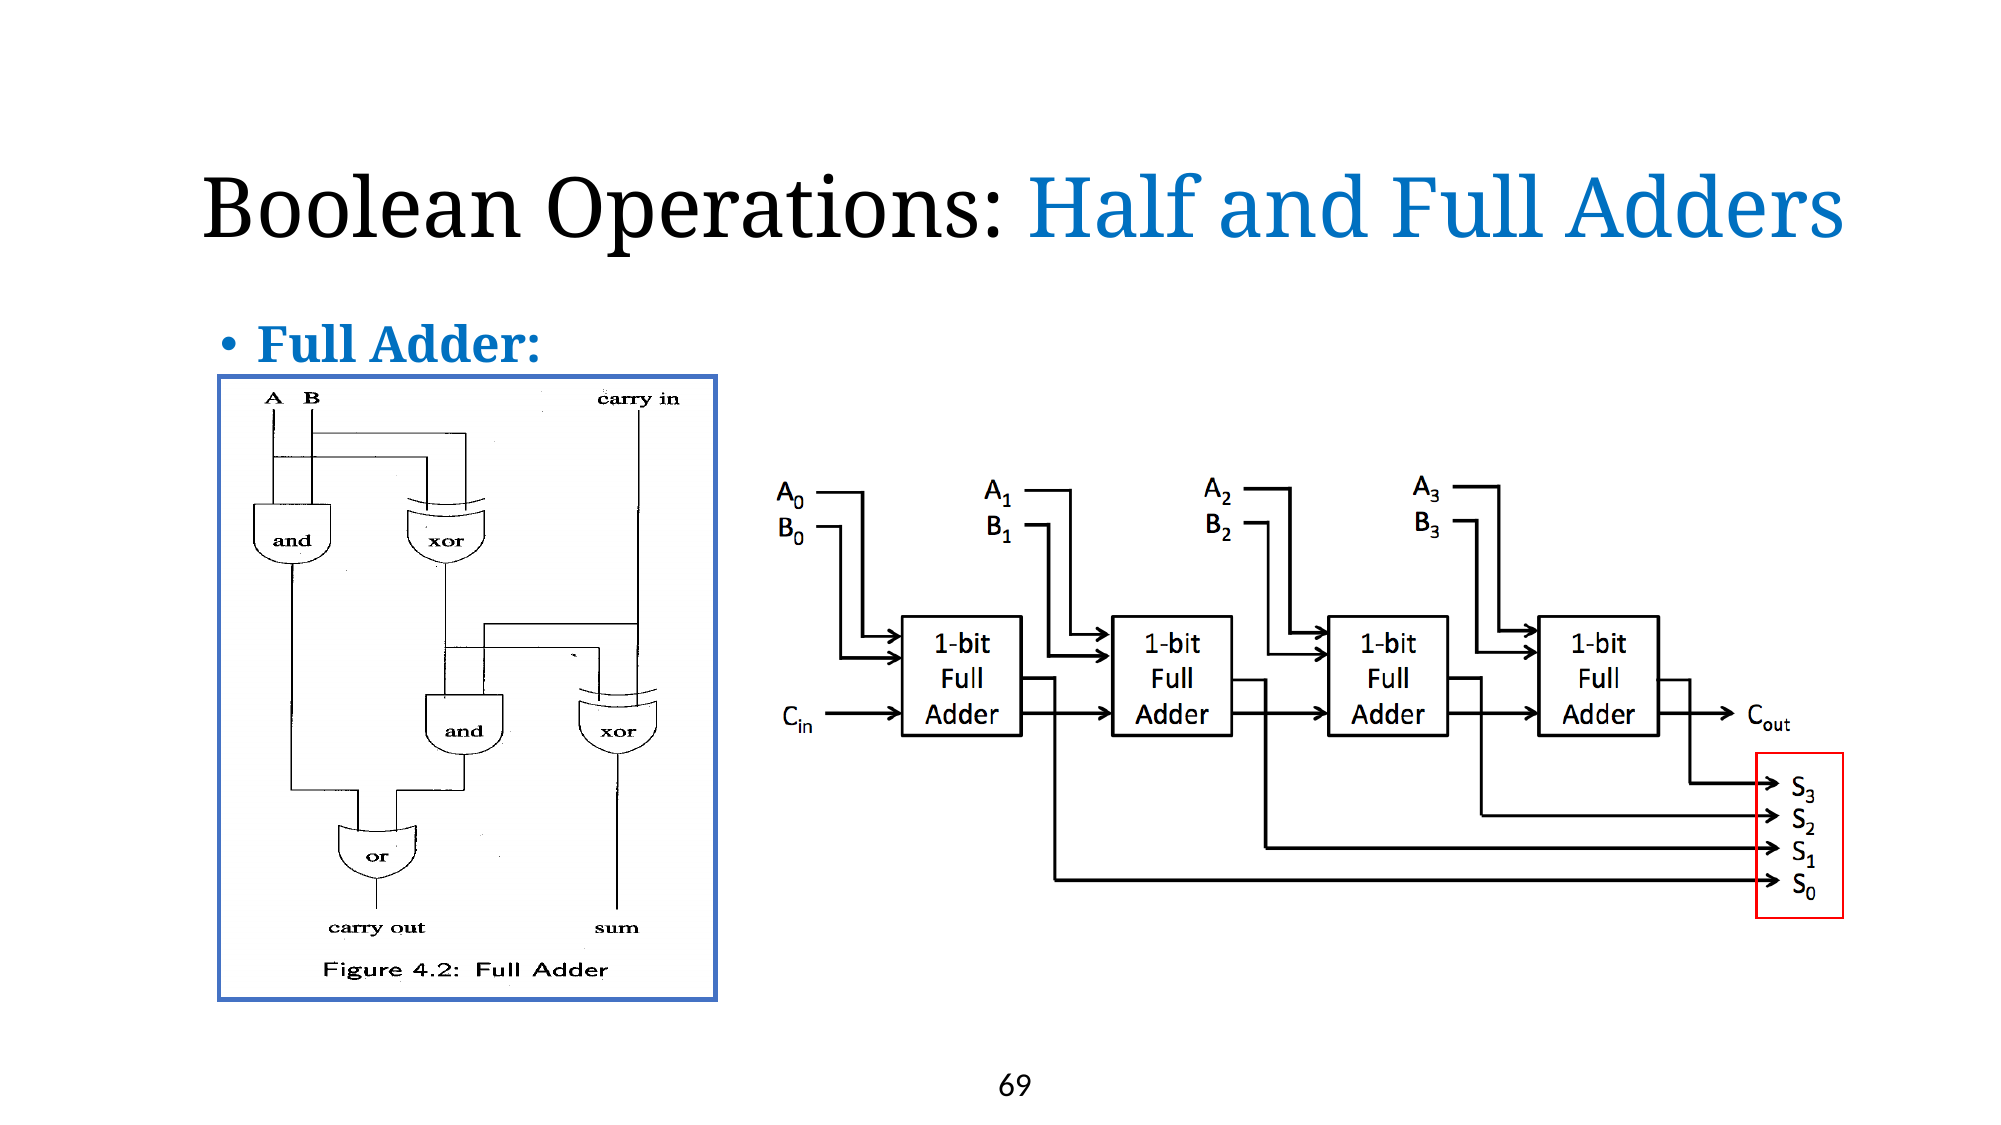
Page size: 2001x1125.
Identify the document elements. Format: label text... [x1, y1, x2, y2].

picture [759, 456, 1849, 931]
slide_number 69 [580, 1075, 1047, 1102]
list Full Adder: [205, 312, 1798, 1075]
title Boolean Operations: Half and Full Adders [186, 116, 2000, 304]
picture [221, 378, 714, 998]
